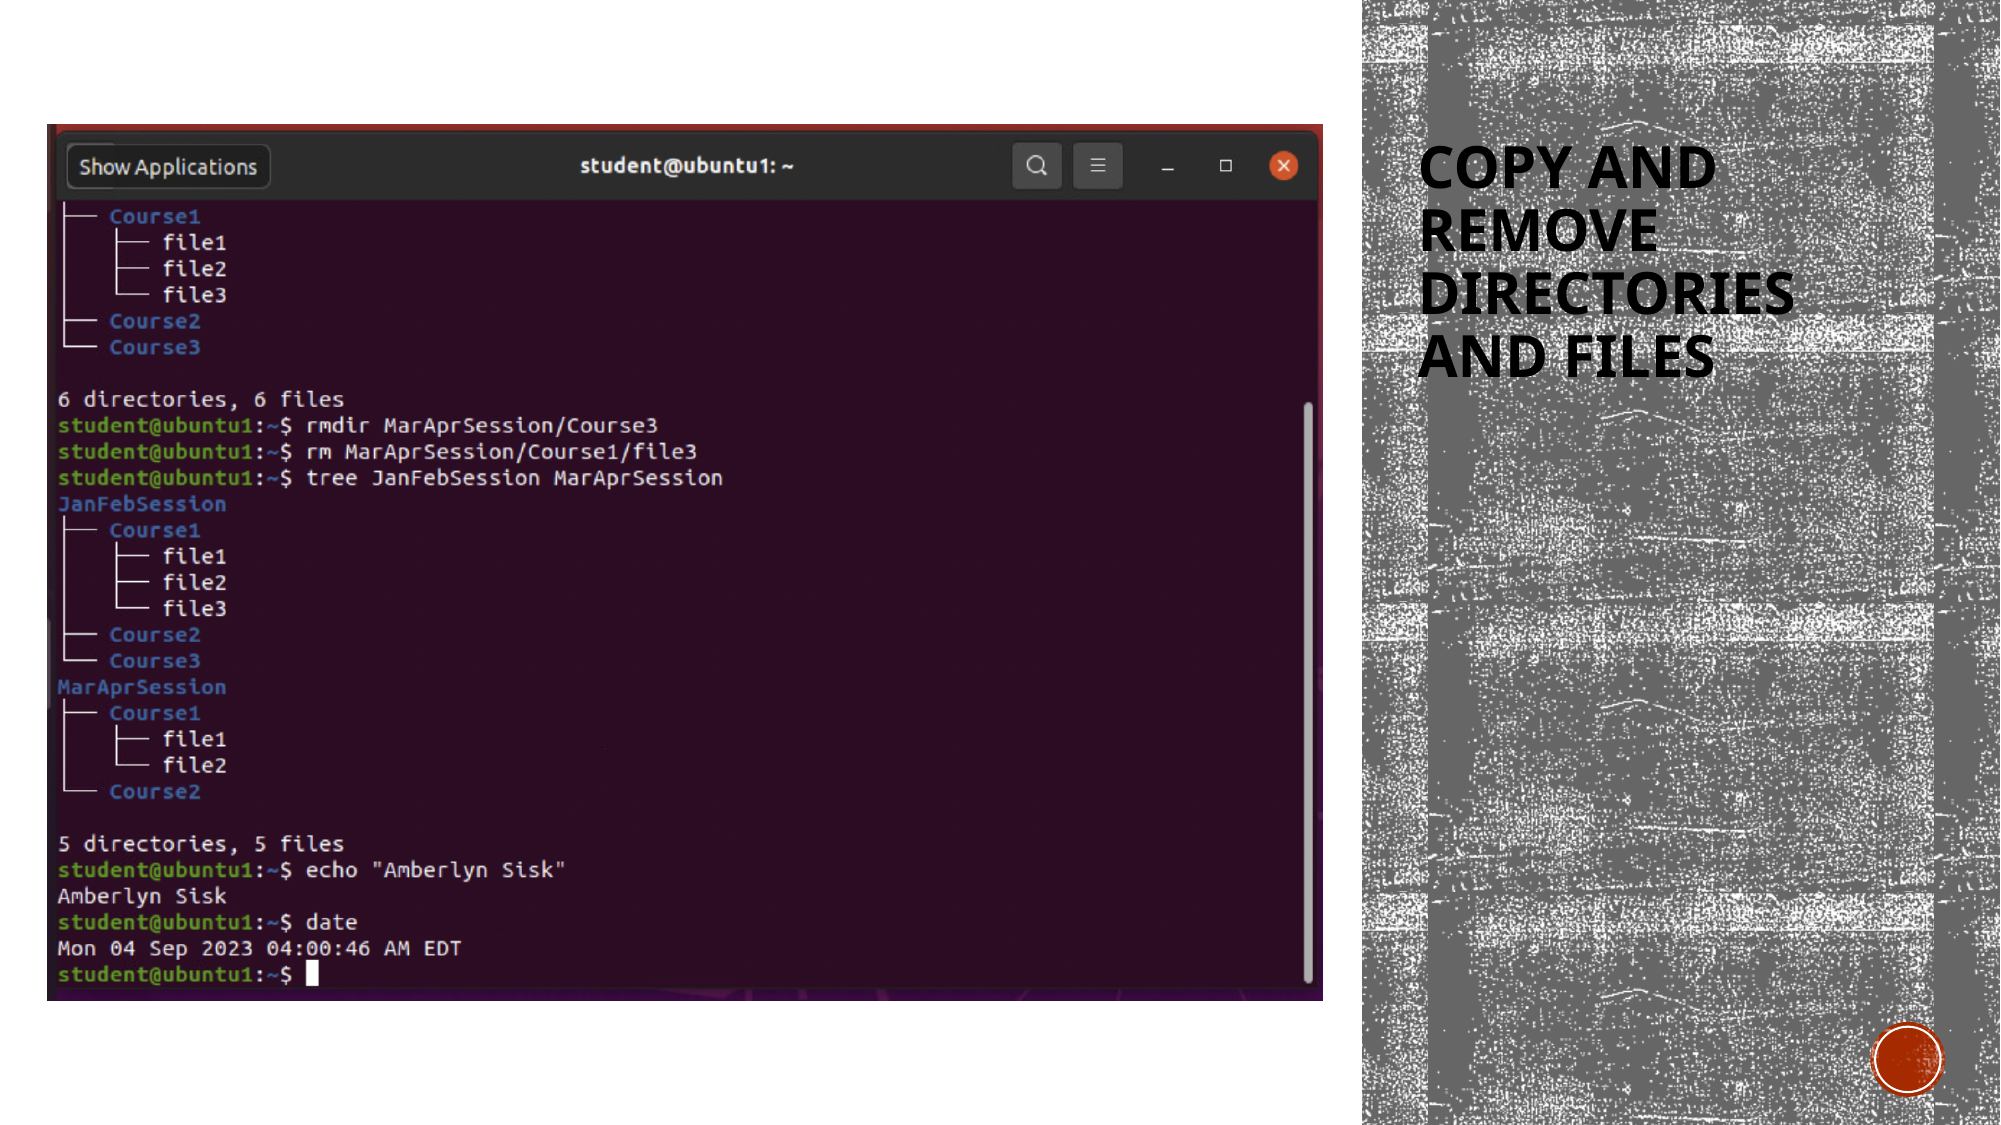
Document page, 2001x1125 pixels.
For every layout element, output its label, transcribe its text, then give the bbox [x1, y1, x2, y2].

title Copy and remove directories and files [1402, 112, 1928, 398]
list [50, 128, 1320, 998]
